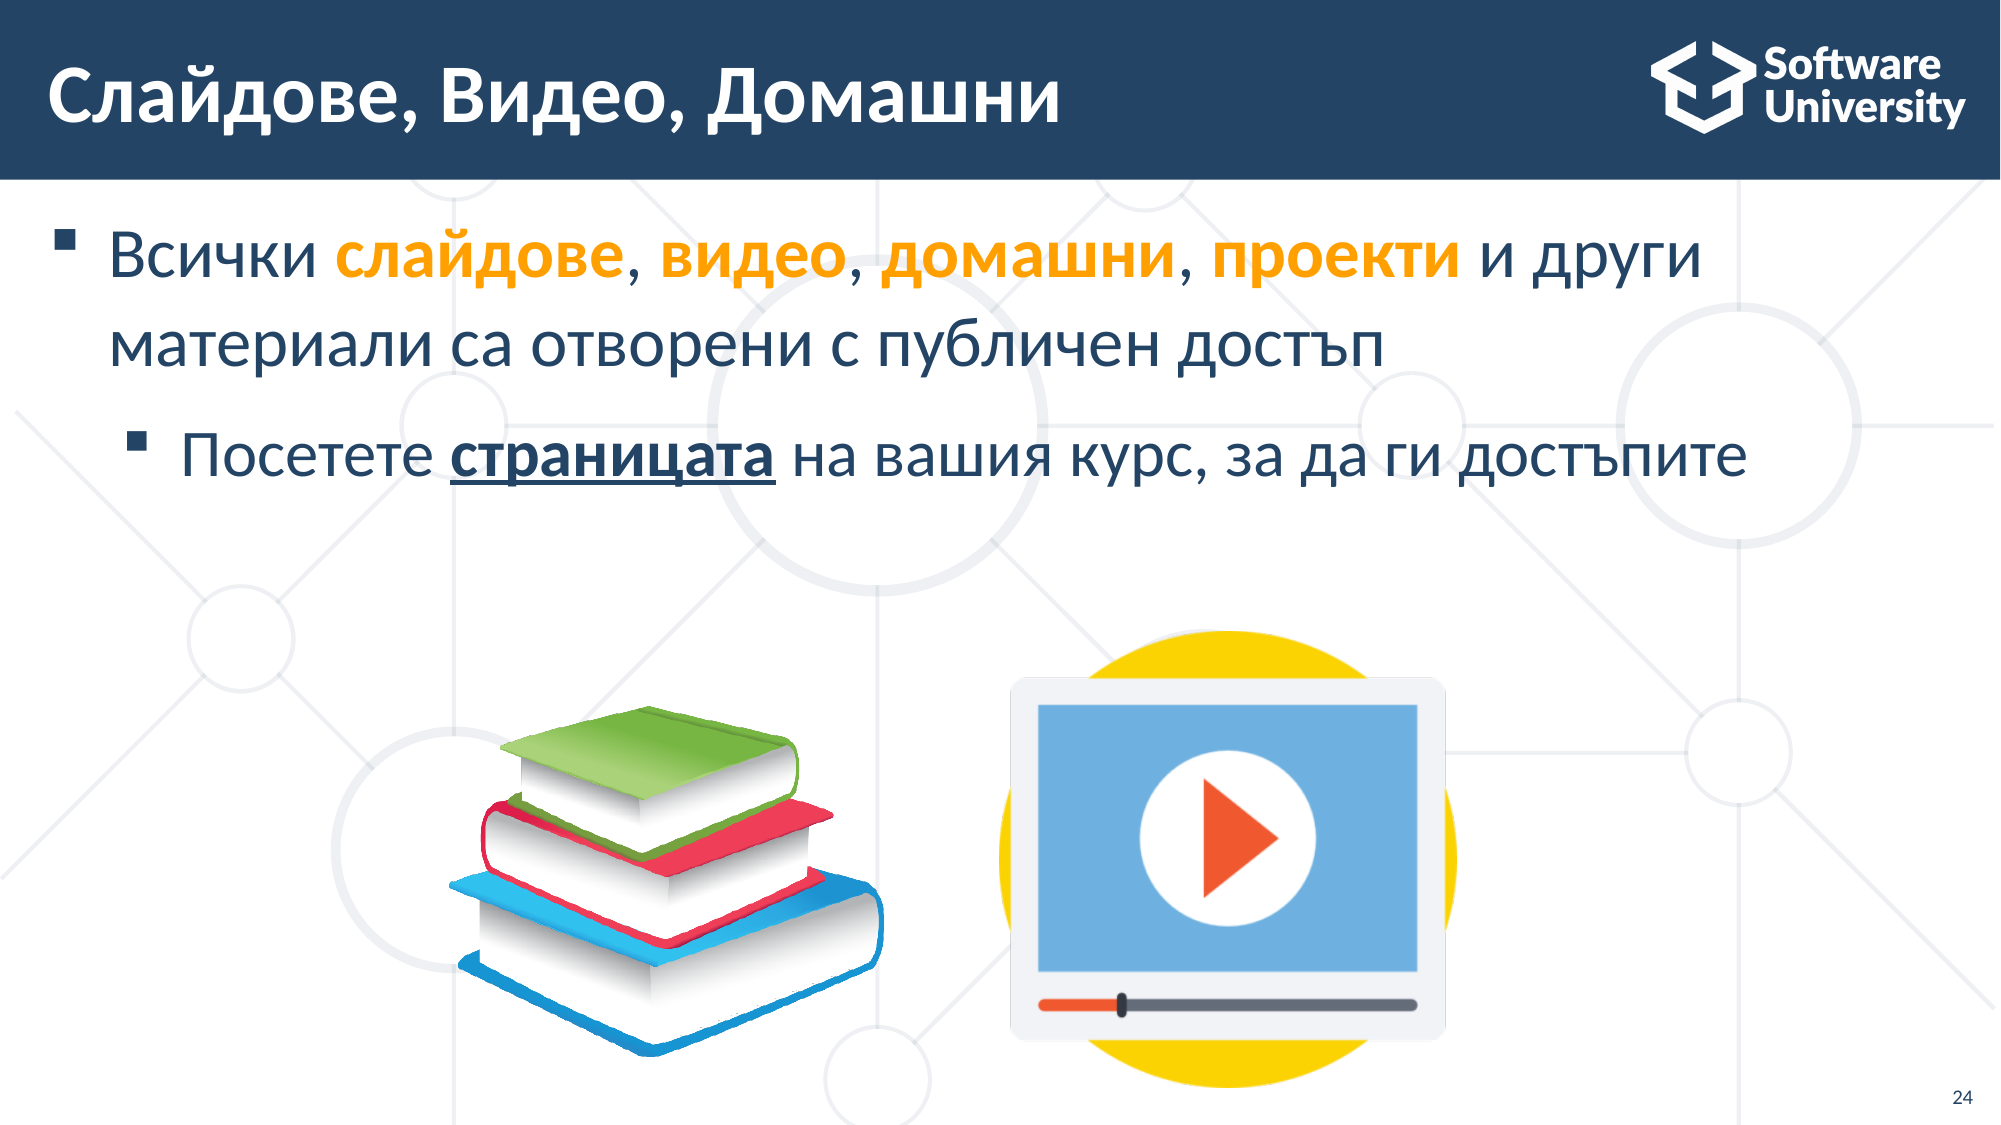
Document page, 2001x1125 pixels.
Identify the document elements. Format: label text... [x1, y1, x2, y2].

picture [448, 705, 885, 1057]
title Слайдове, Видео, Домашни [31, 16, 1625, 162]
slide_number 24 [1927, 1067, 1989, 1117]
list Всички слайдове, видео, домашни, проекти и други материали са отворени с публичен достъп Посетете страницата на вашия курс, за да ги достъпите [31, 196, 1970, 1104]
picture [999, 630, 1457, 1088]
picture [1651, 41, 1966, 134]
